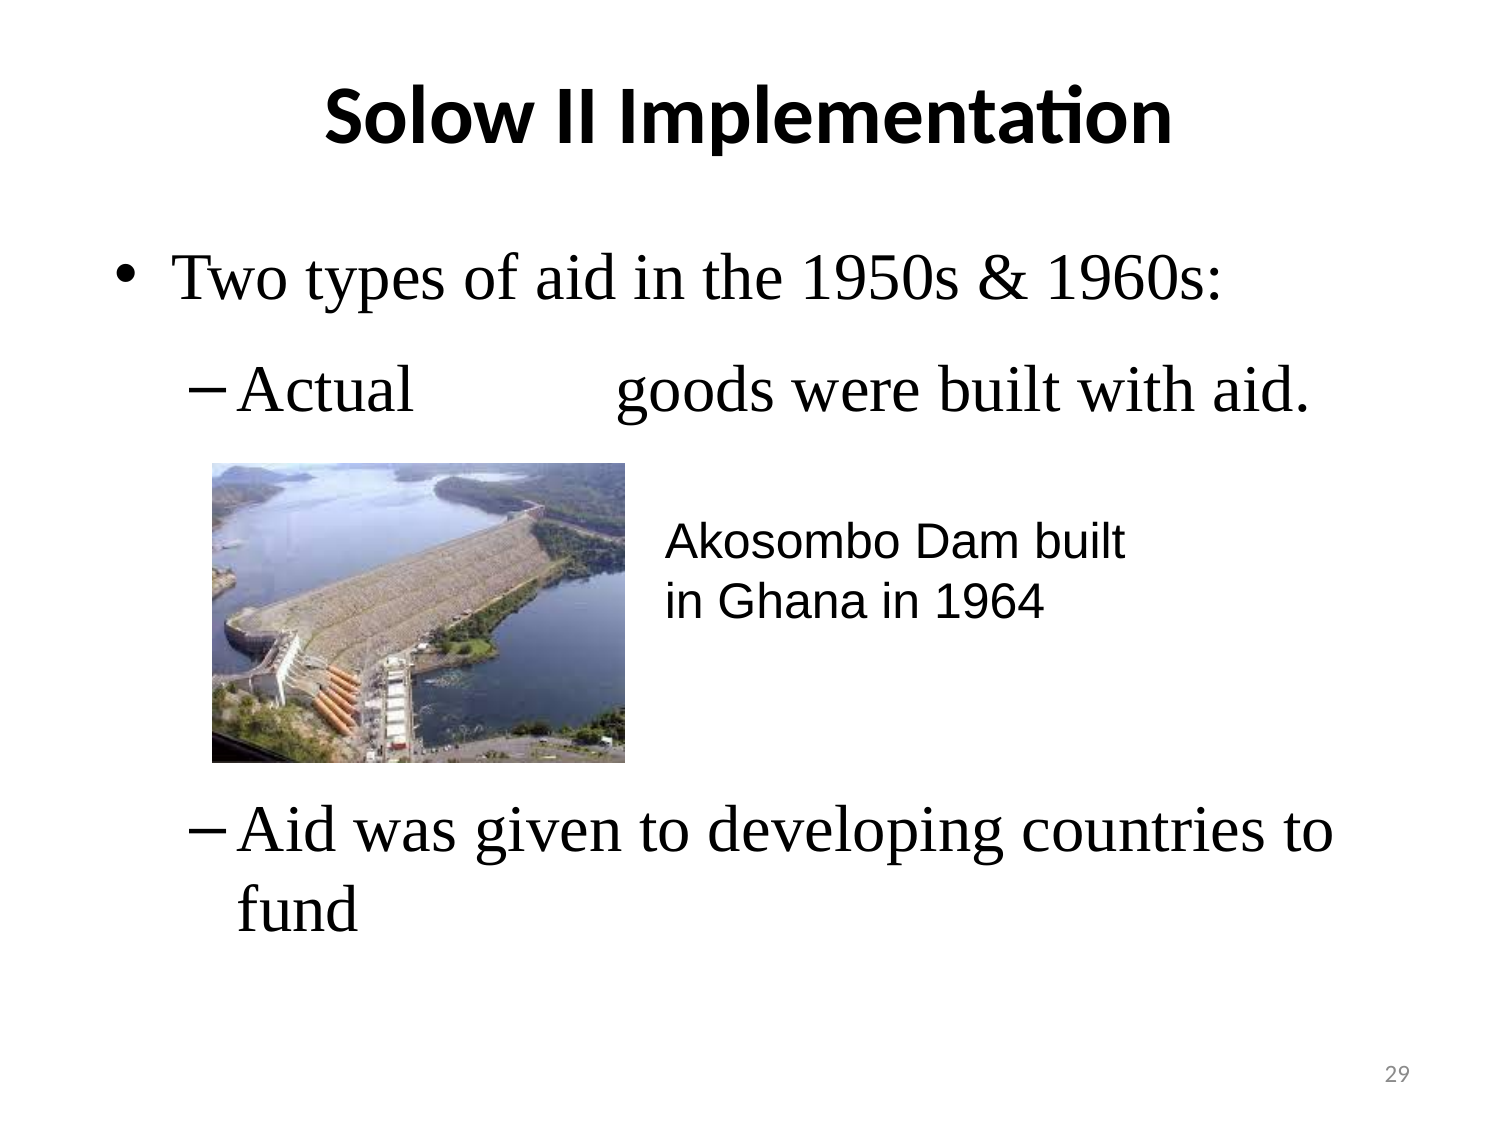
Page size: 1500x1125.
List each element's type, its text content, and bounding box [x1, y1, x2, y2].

text_box Akosombo Dam built in Ghana in 1964 [649, 501, 1188, 636]
title Solow II Implementation [75, 45, 1425, 175]
picture [212, 463, 626, 763]
list Two types of aid in the 1950s & 1960s: Actual goods were built with aid. Aid was given to developing countries to fund [99, 224, 1400, 1050]
slide_number 29 [1074, 1042, 1425, 1103]
